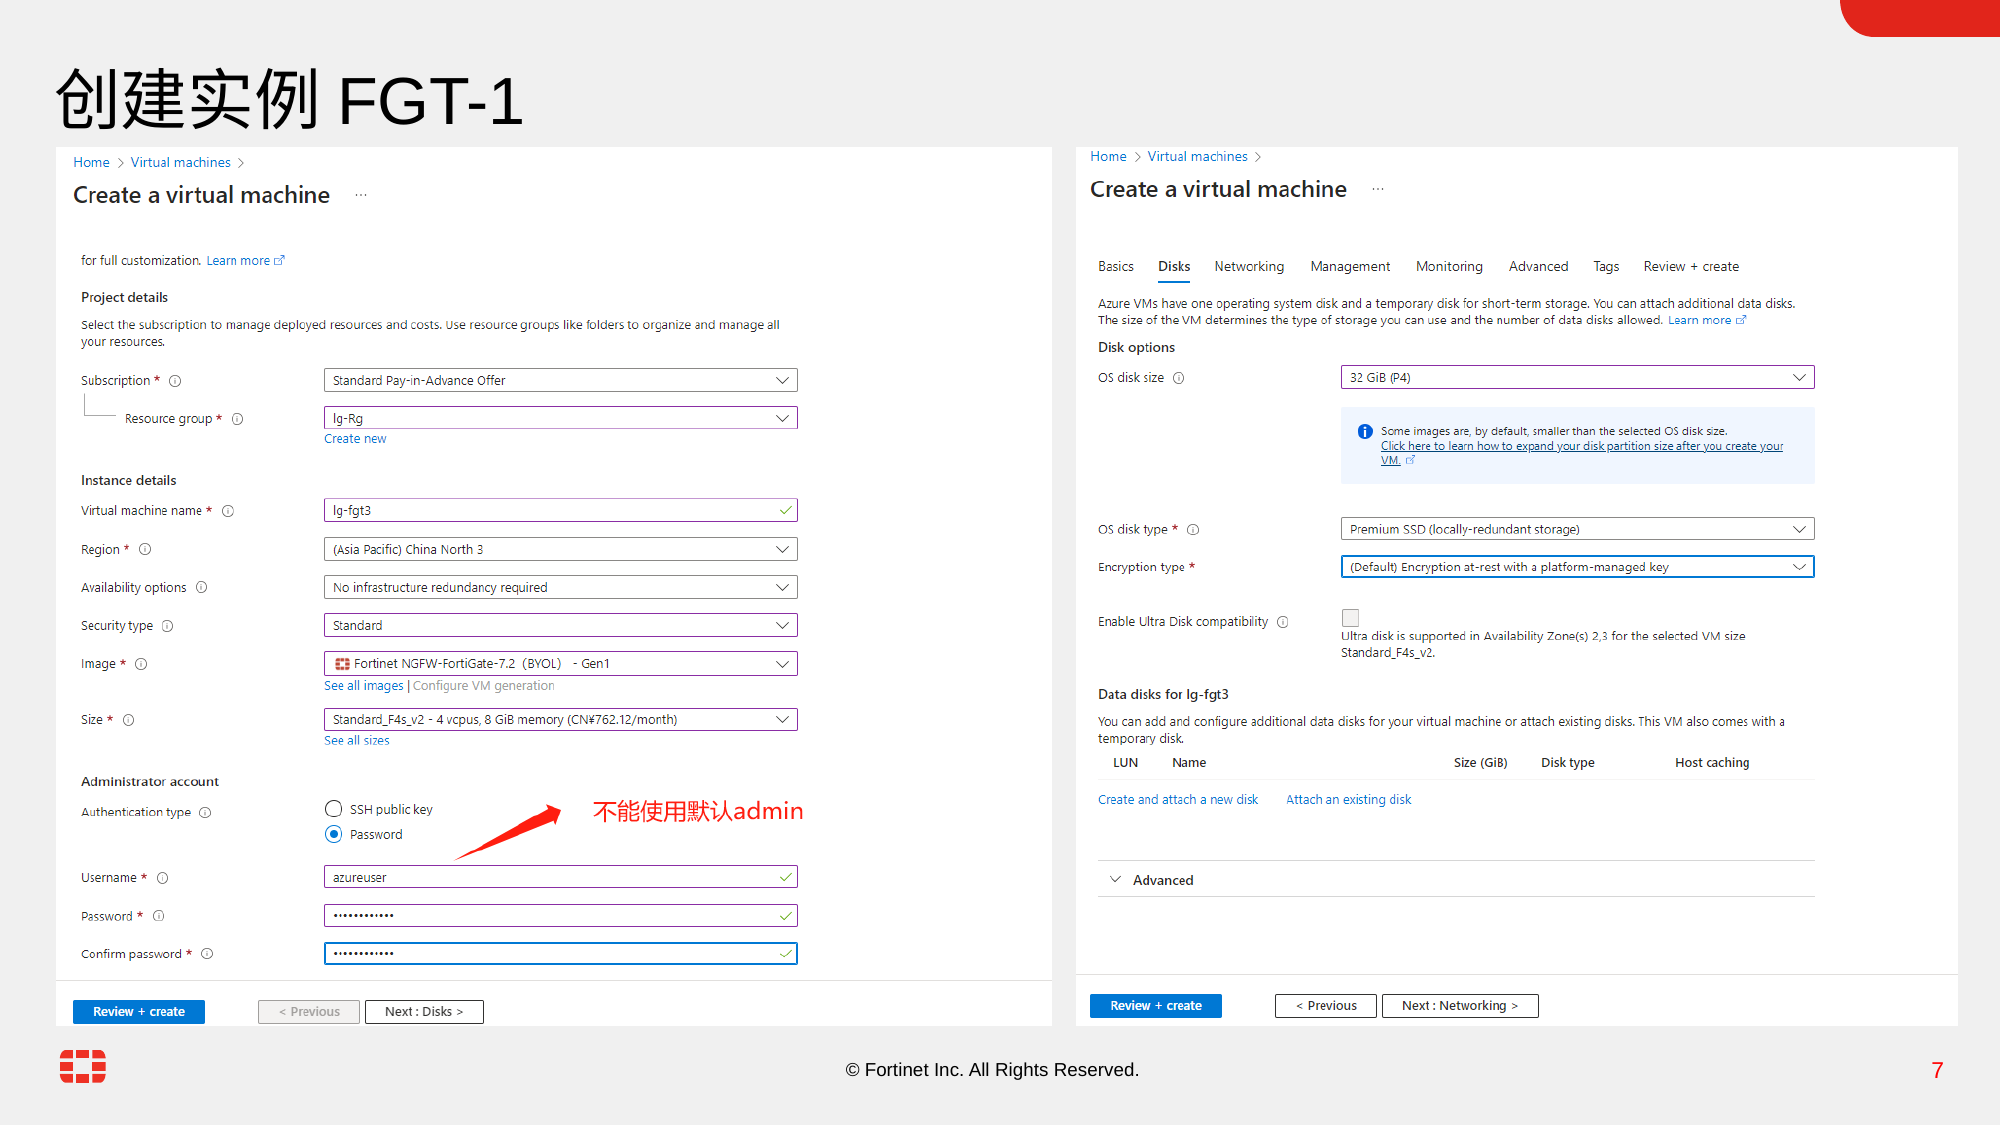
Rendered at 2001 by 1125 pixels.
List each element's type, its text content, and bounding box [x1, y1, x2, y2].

picture [56, 147, 1052, 1026]
picture [1076, 147, 1958, 1026]
text_box 创建实例FGT-1 [39, 59, 541, 147]
